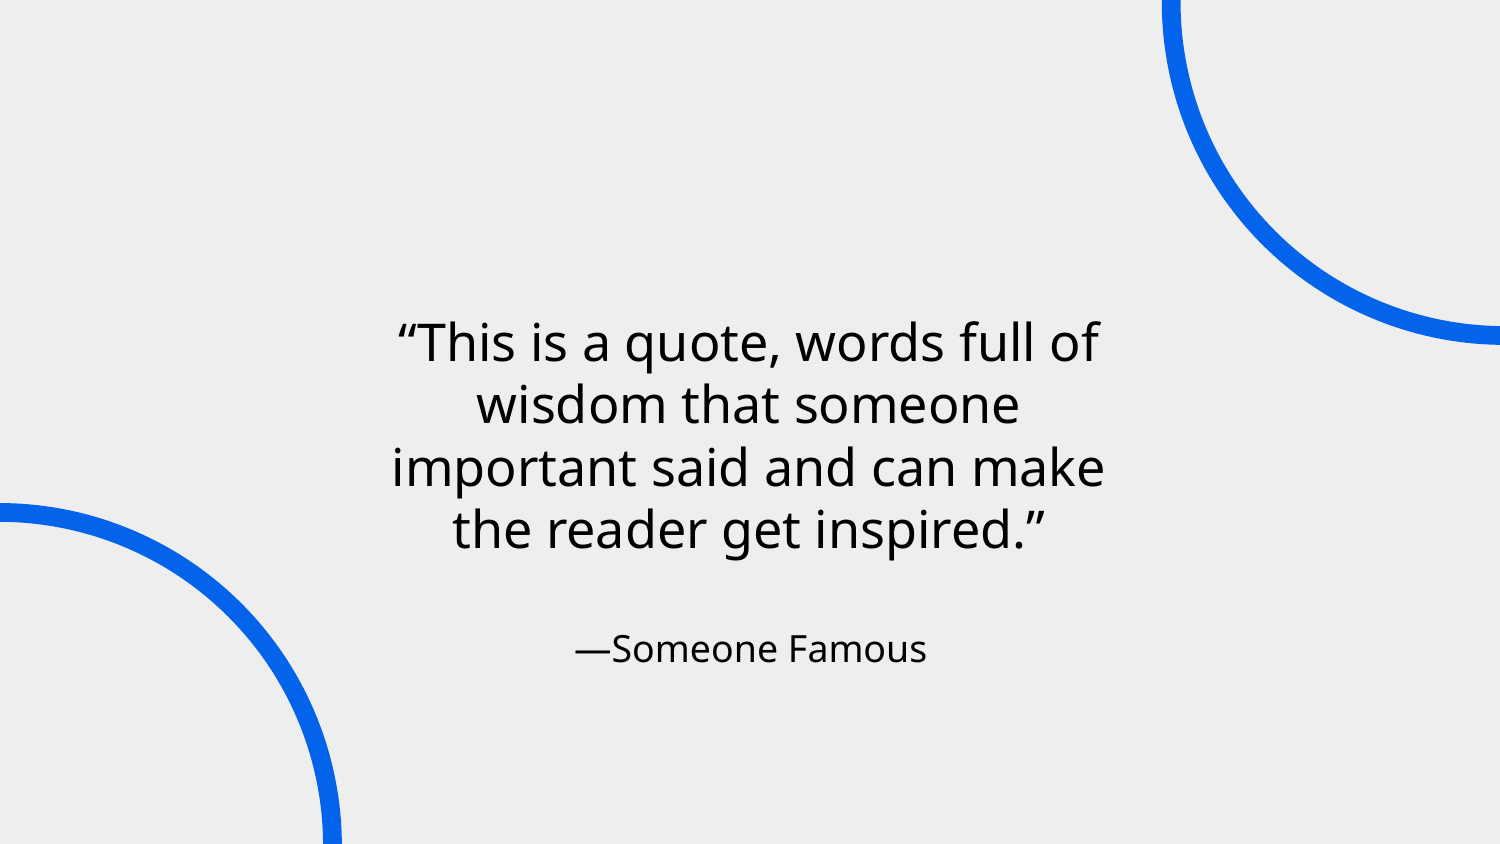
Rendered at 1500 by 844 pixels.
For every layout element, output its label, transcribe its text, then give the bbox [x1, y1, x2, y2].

subtitle “This is a quote, words full of wisdom that someone important said and can make the reader get inspired.” [329, 271, 1169, 573]
title —Someone Famous [376, 589, 1125, 707]
